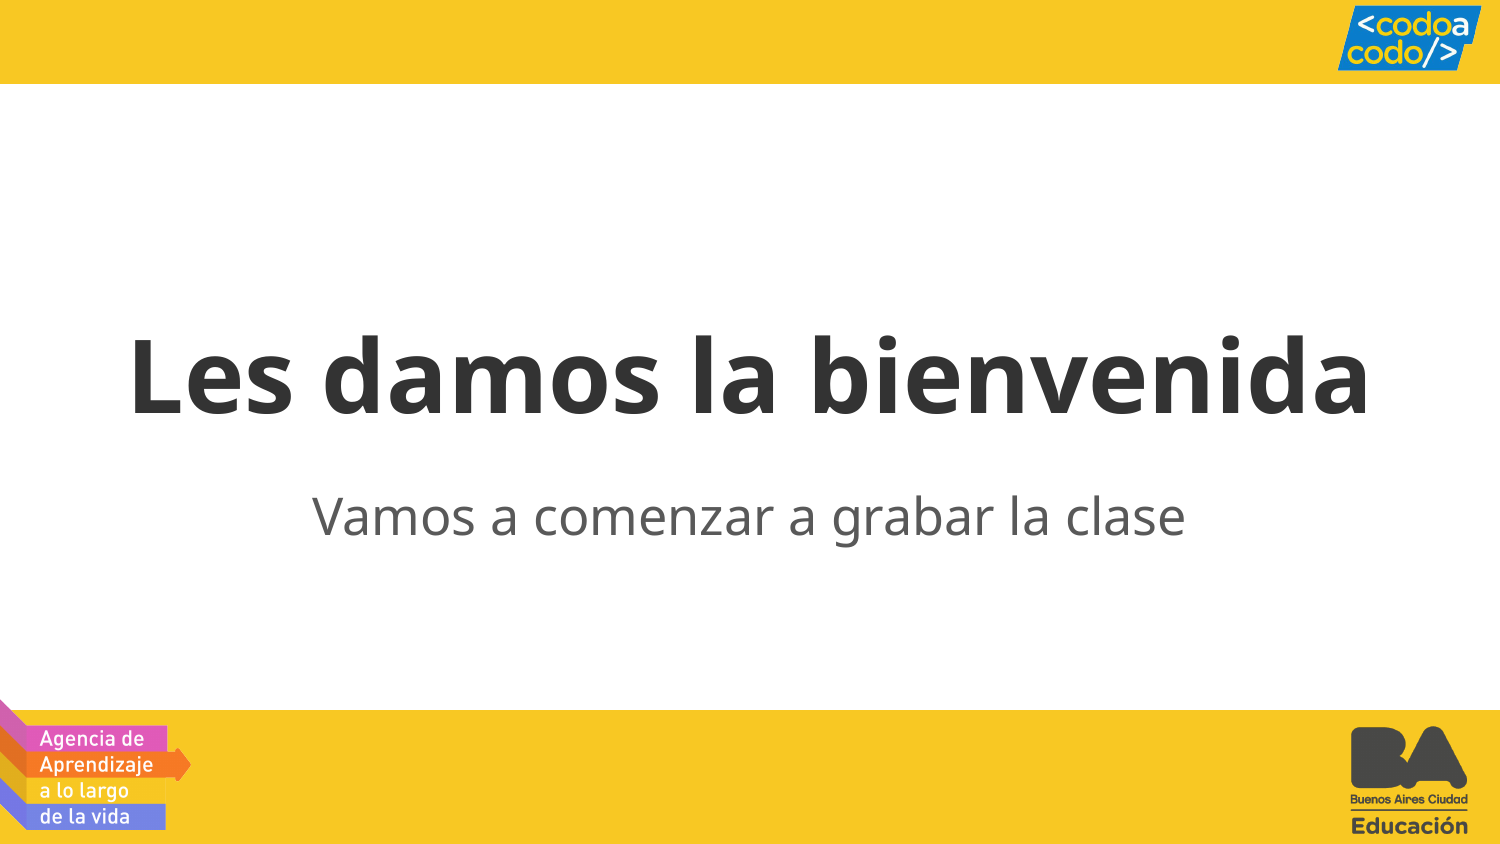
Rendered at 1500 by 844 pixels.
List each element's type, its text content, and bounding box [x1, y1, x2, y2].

title Les damos la bienvenida [51, 201, 1449, 459]
picture [1337, 5, 1482, 71]
subtitle Vamos a comenzar a grabar la clase [51, 464, 1449, 595]
picture [1297, 668, 1500, 844]
picture [0, 699, 191, 830]
